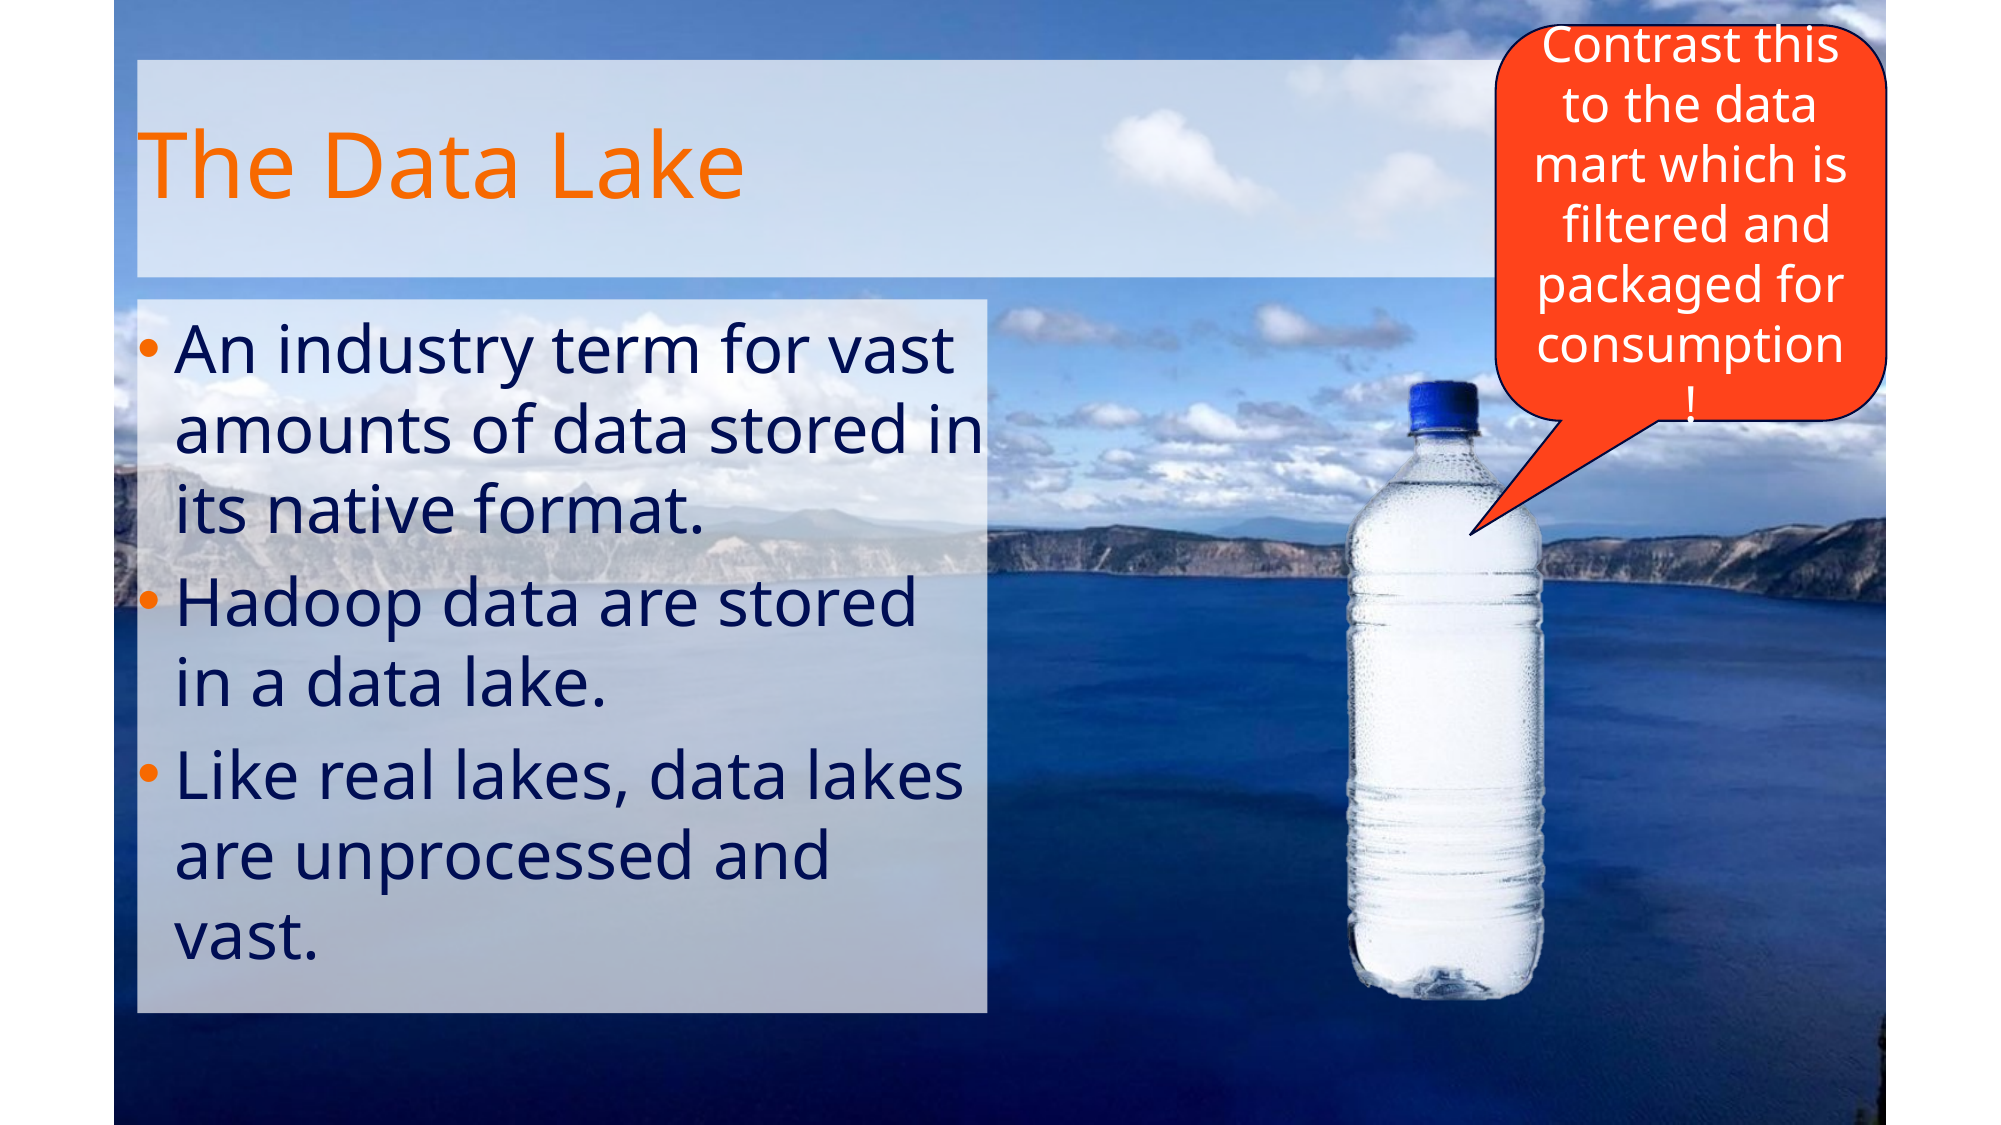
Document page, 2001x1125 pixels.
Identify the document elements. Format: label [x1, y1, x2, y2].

text_box [1323, 25, 1887, 1008]
picture [114, 0, 1886, 1125]
